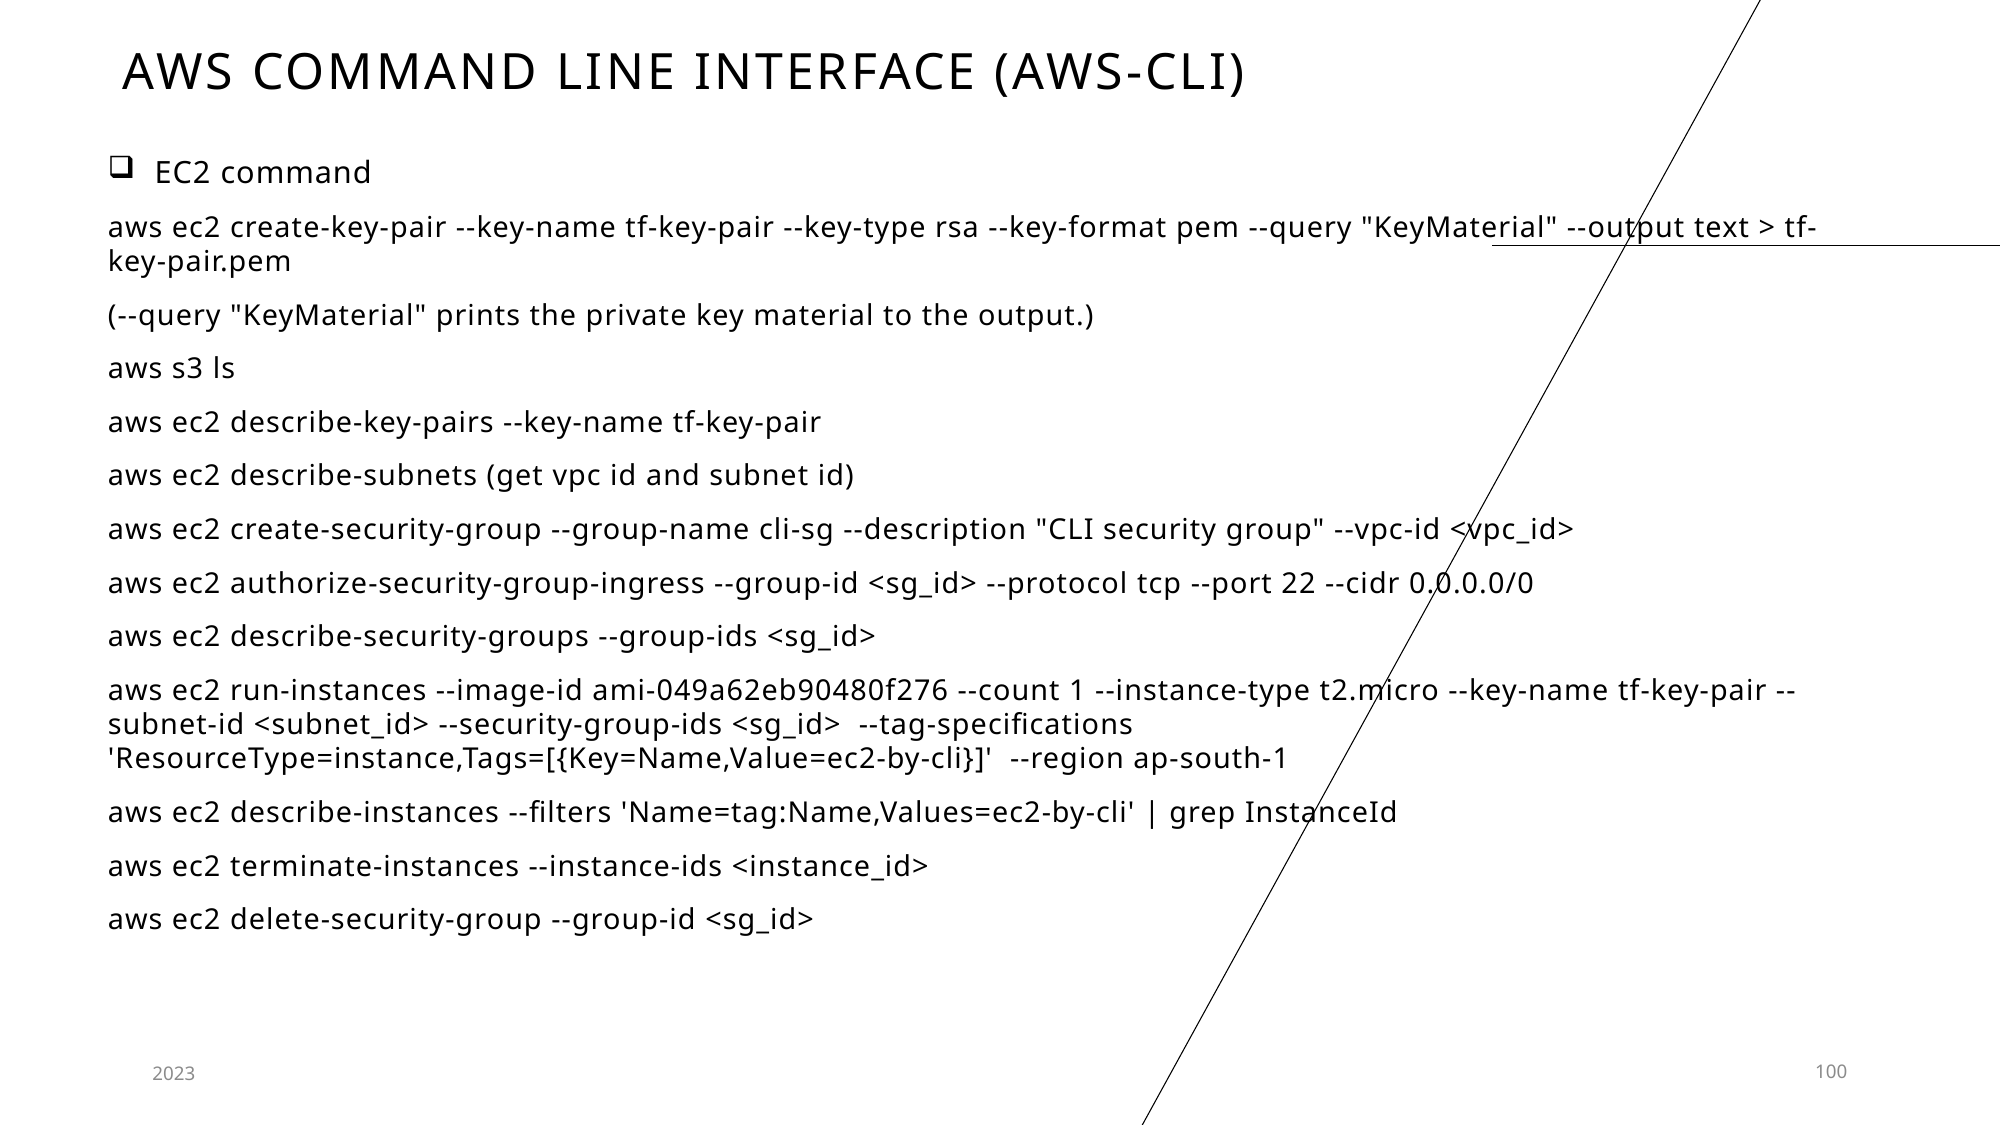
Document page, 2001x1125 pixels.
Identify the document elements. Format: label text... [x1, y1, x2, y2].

title AWS Command line interface (aws-cli) [108, 23, 1445, 108]
slide_number 2023 [137, 1042, 338, 1103]
slide_number 100 [1412, 1042, 1863, 1103]
list EC2 command aws ec2 create-key-pair --key-name tf-key-pair --key-type rsa --key-format pem --query "KeyMaterial" --output text > tf-key-pair.pem (--query "KeyMaterial" prints the private key material to the output.) aws s3 ls aws ec2 describe-key-pairs --key-name tf-key-pair aws ec2 describe-subnets (get vpc id and subnet id) aws ec2 create-security-group --group-name cli-sg --description "CLI security group" --vpc-id <vpc_id> aws ec2 authorize-security-group-ingress --group-id <sg_id> --protocol tcp --port 22 --cidr 0.0.0.0/0 aws ec2 describe-security-groups --group-ids <sg_id> aws ec2 run-instances --image-id ami-049a62eb90480f276 --count 1 --instance-type t2.micro --key-name tf-key-pair --subnet-id <subnet_id> --security-group-ids <sg_id> --tag-specifications 'ResourceType=instance,Tags=[{Key=Name,Value=ec2-by-cli}]' --region ap-south-1 aws ec2 describe-instances --filters 'Name=tag:Name,Values=ec2-by-cli' | grep InstanceId aws ec2 terminate-instances --instance-ids <instance_id> aws ec2 delete-security-group --group-id <sg_id> [93, 145, 1848, 945]
